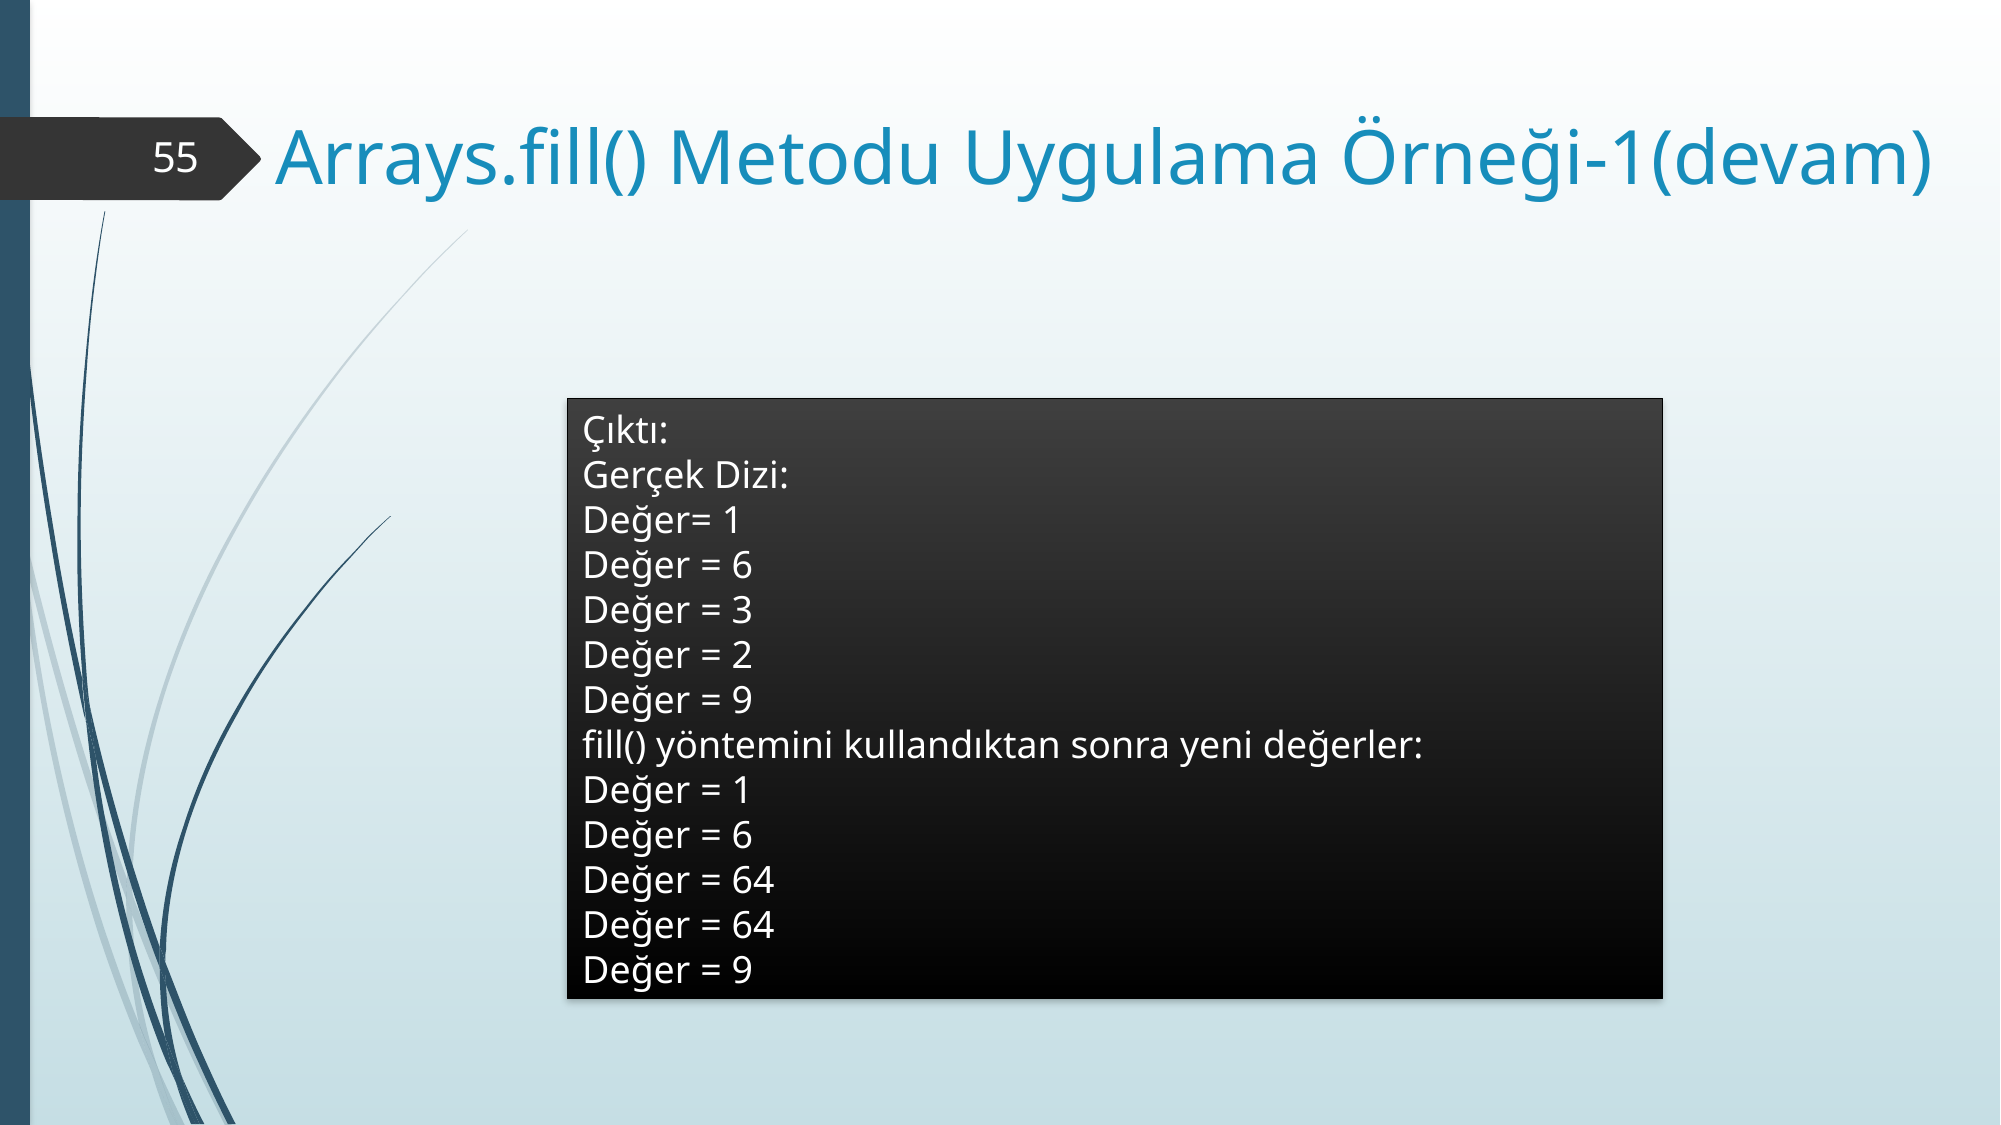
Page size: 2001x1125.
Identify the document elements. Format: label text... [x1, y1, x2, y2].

text_box Çıktı: Gerçek Dizi: Değer= 1 Değer = 6 Değer = 3 Değer = 2 Değer = 9 fill() yöntemini kullandıktan sonra yeni değerler: Değer = 1 Değer = 6 Değer = 64 Değer = 64 Değer = 9 [567, 398, 1663, 999]
slide_number 55 [87, 129, 216, 190]
title Arrays.fill() Metodu Uygulama Örneği-1(devam) [259, 102, 2000, 256]
